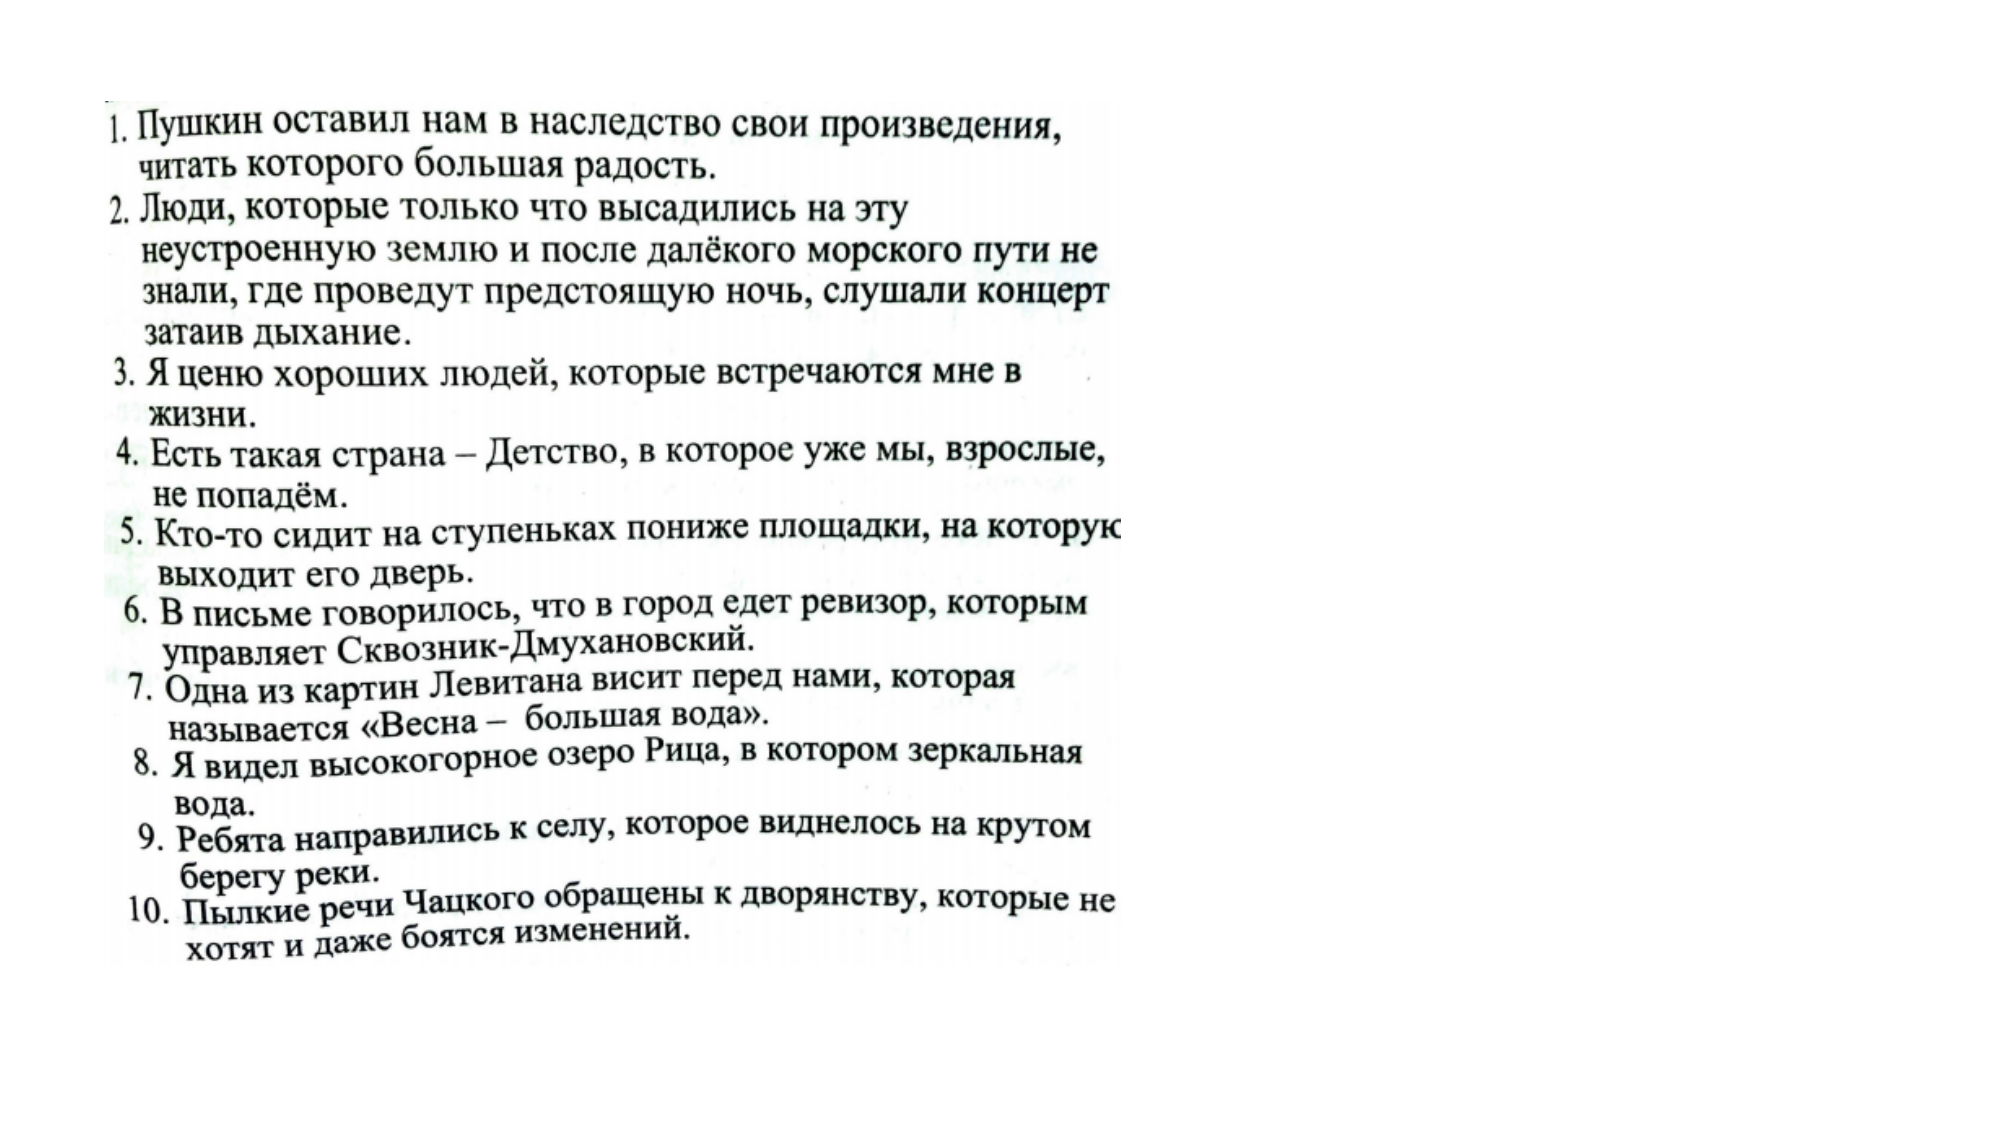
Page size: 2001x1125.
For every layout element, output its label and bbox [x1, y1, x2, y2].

picture [104, 101, 1121, 966]
